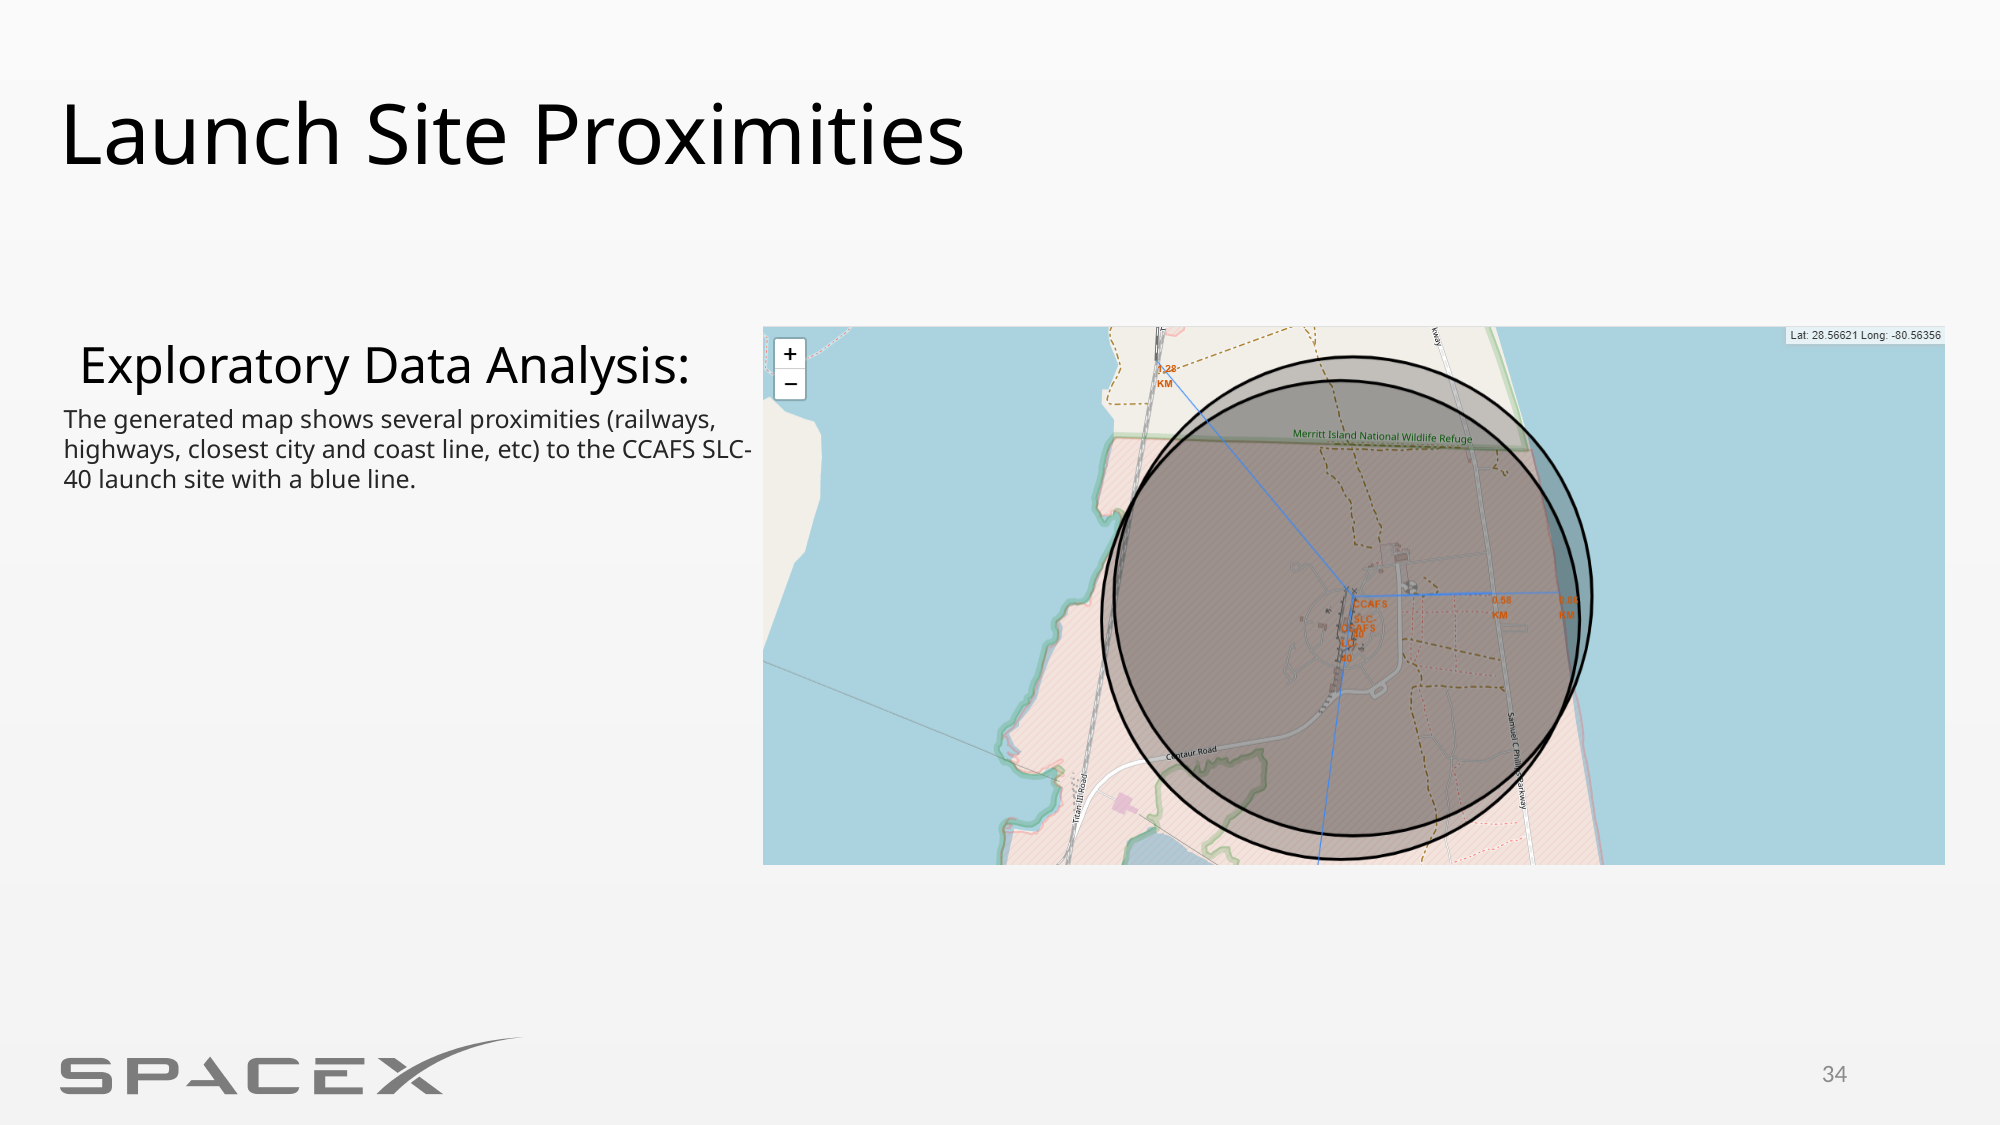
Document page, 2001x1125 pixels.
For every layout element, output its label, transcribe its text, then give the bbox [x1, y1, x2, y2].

picture [58, 1036, 526, 1095]
list The generated map shows several proximities (railways, highways, closest city and coast line, etc) to the CCAFS SLC-40 launch site with a blue line. [48, 395, 763, 505]
text_box Exploratory Data Analysis: [64, 326, 706, 402]
slide_number 34 [1412, 1042, 1863, 1103]
text_box Launch Site Proximities [44, 92, 1770, 183]
picture [763, 326, 1945, 865]
